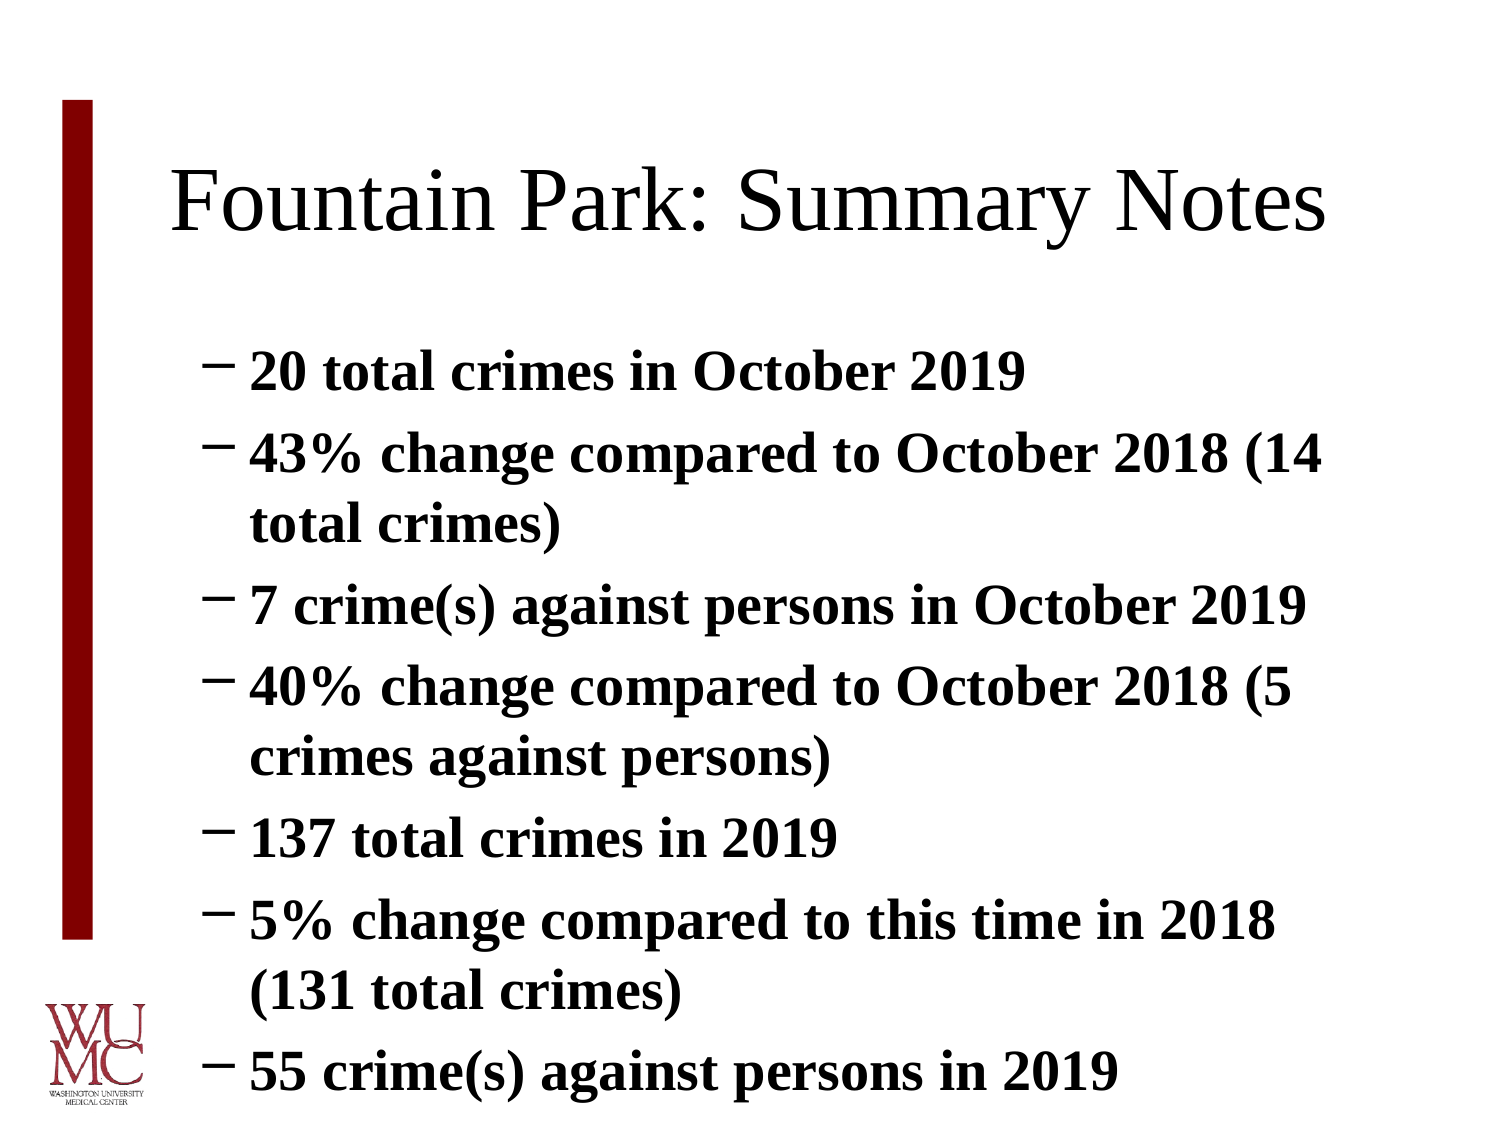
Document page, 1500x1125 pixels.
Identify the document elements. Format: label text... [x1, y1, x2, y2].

list 20 total crimes in October 2019 43% change compared to October 2018 (14 total crimes) 7 crime(s) against persons in October 2019 40% change compared to October 2018 (5 crimes against persons) 137 total crimes in 2019 5% change compared to this time in 2018 (131 total crimes) 55 crime(s) against persons in 2019 49% change compared to this time in 2018 (2018 crimes against persons) [112, 324, 1388, 1001]
title Fountain Park: Summary Notes [112, 99, 1388, 288]
picture [41, 996, 156, 1113]
